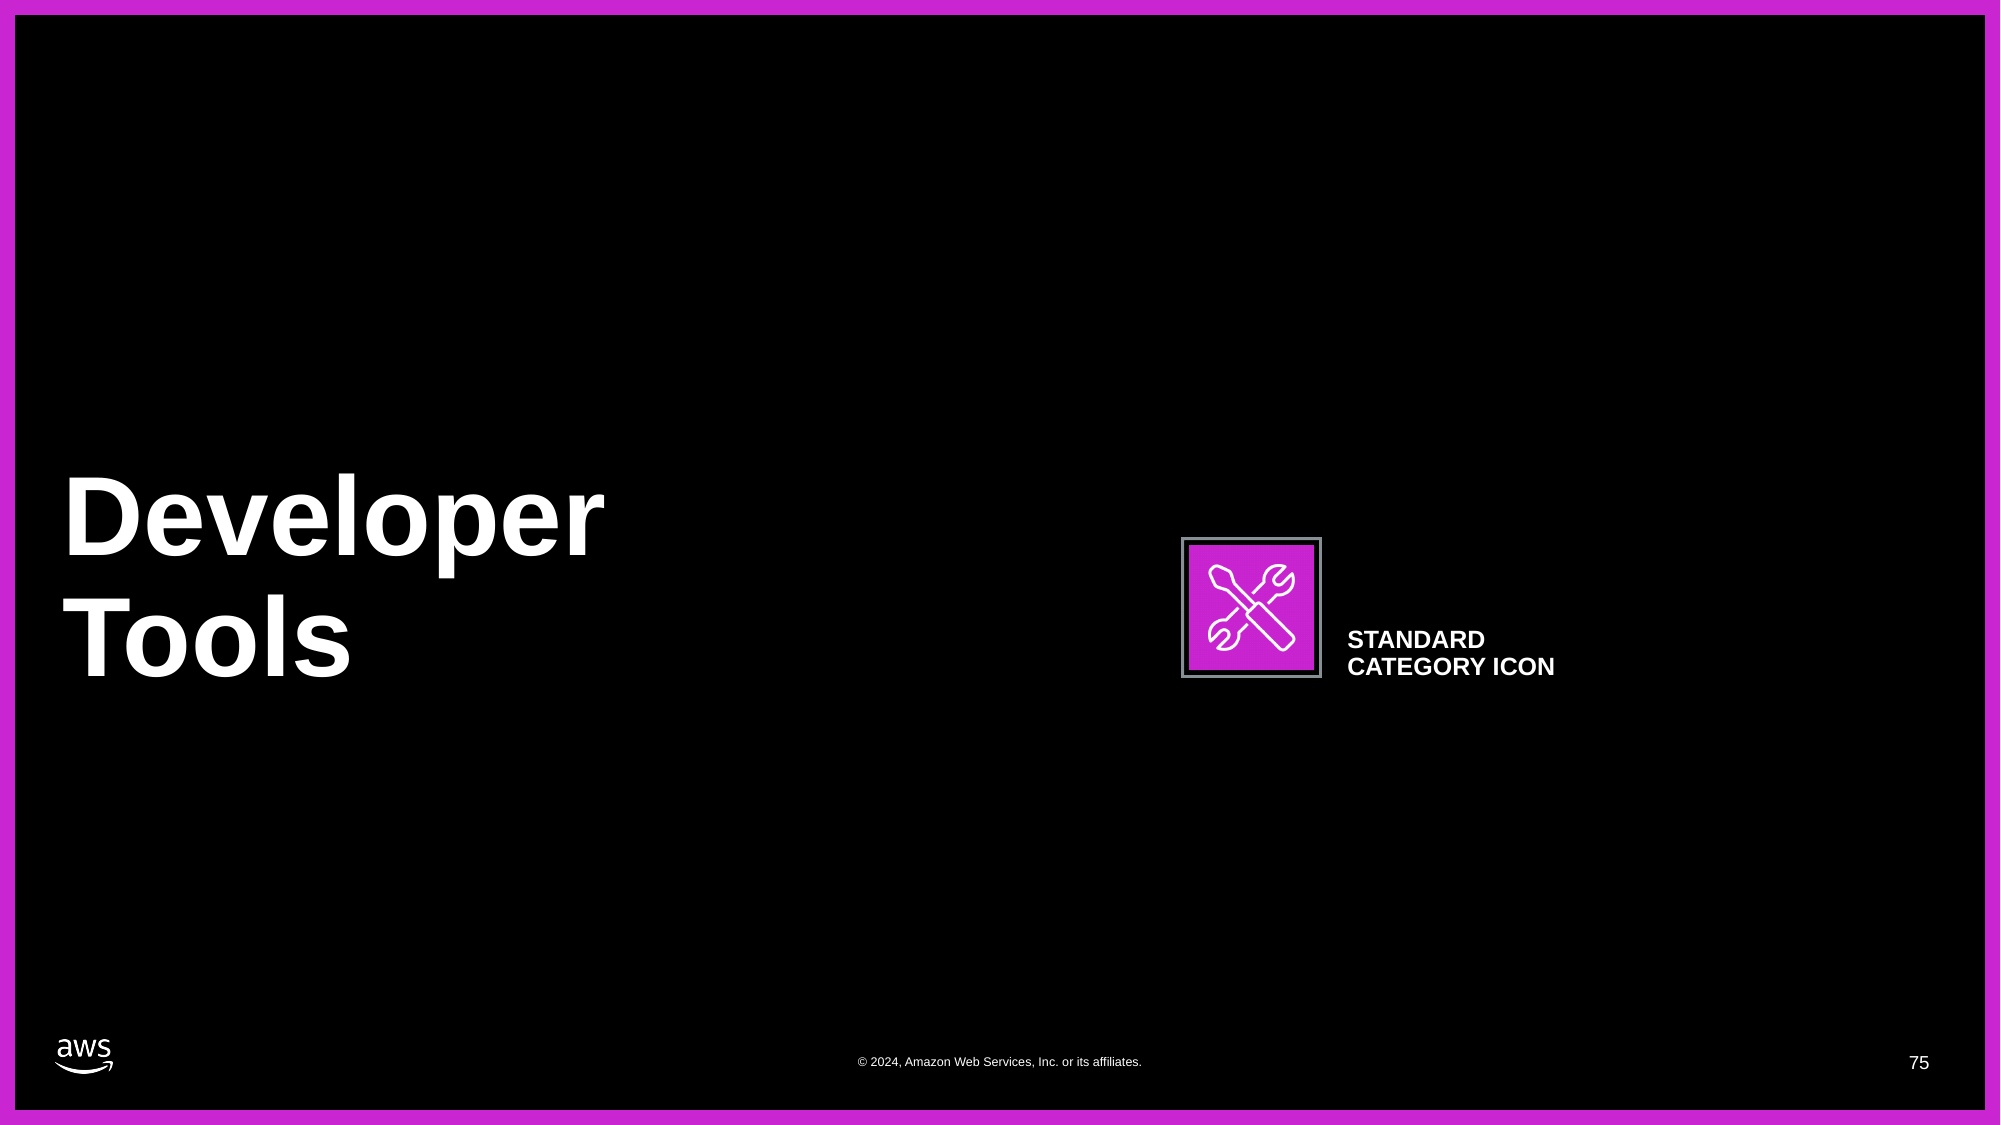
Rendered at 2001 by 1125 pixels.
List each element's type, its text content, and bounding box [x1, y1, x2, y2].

title Developer Tools [47, 339, 1393, 709]
picture [55, 1039, 113, 1074]
picture [1181, 537, 1322, 678]
slide_number 75 [1494, 1031, 1945, 1092]
footer © 2024, Amazon Web Services, Inc. or its affiliates. [662, 1031, 1338, 1092]
text_box STANDARD CATEGORY ICON [1332, 541, 1780, 689]
